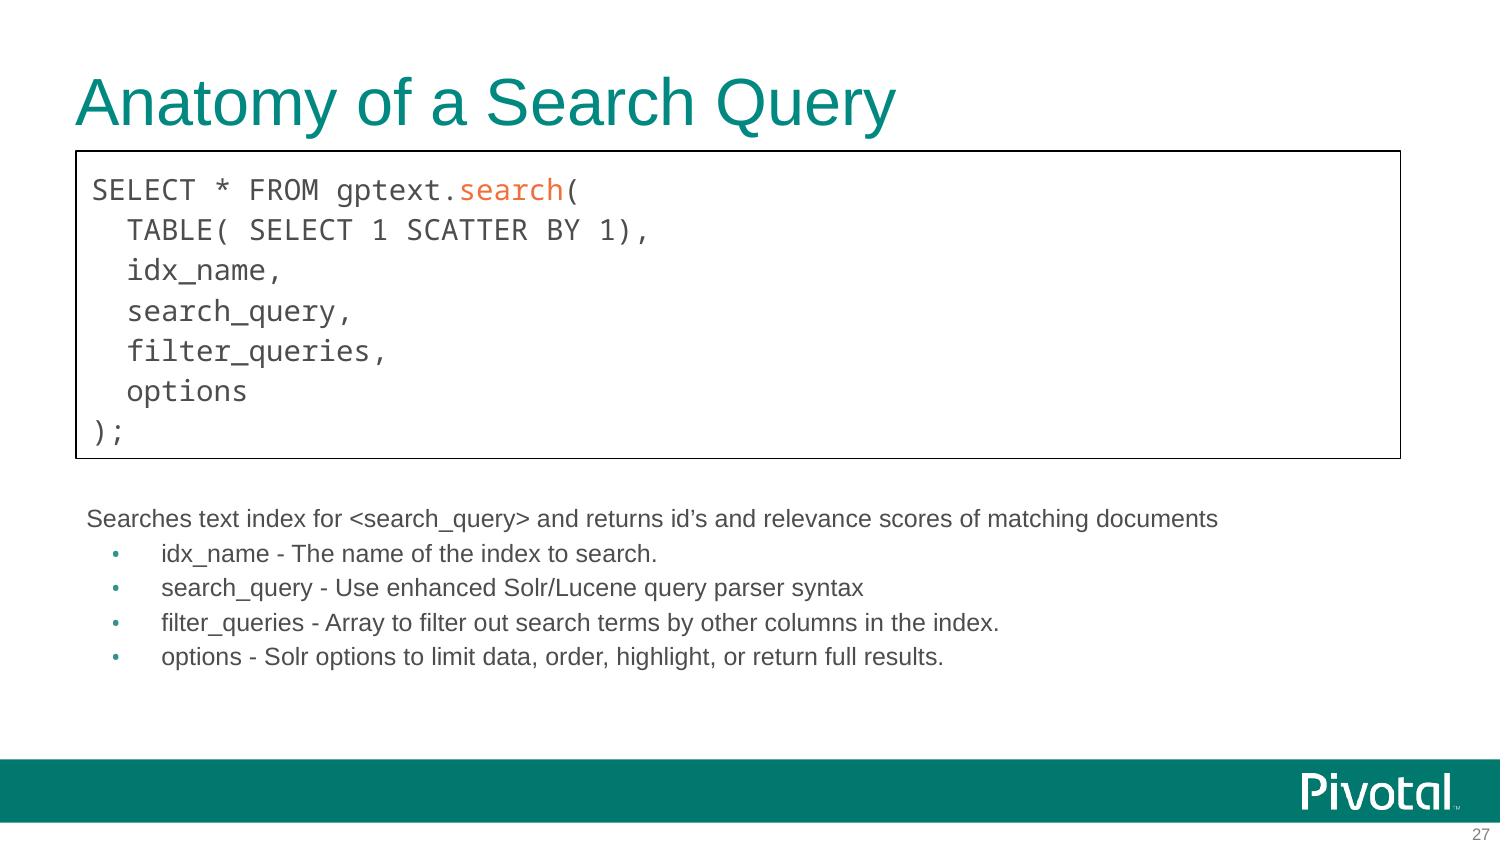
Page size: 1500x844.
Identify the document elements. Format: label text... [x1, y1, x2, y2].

list Searches text index for <search_query> and returns id’s and relevance scores of matching documents idx_name - The name of the index to search. search_query - Use enhanced Solr/Lucene query parser syntax filter_queries - Array to filter out search terms by other columns in the index. options - Solr options to limit data, order, highlight, or return full results. [71, 483, 1451, 702]
list SELECT * FROM gptext.search( TABLE( SELECT 1 SCATTER BY 1), idx_name, search_query, filter_queries, options ); [76, 151, 1401, 459]
picture [1302, 773, 1460, 810]
title Anatomy of a Search Query [60, 53, 1440, 129]
